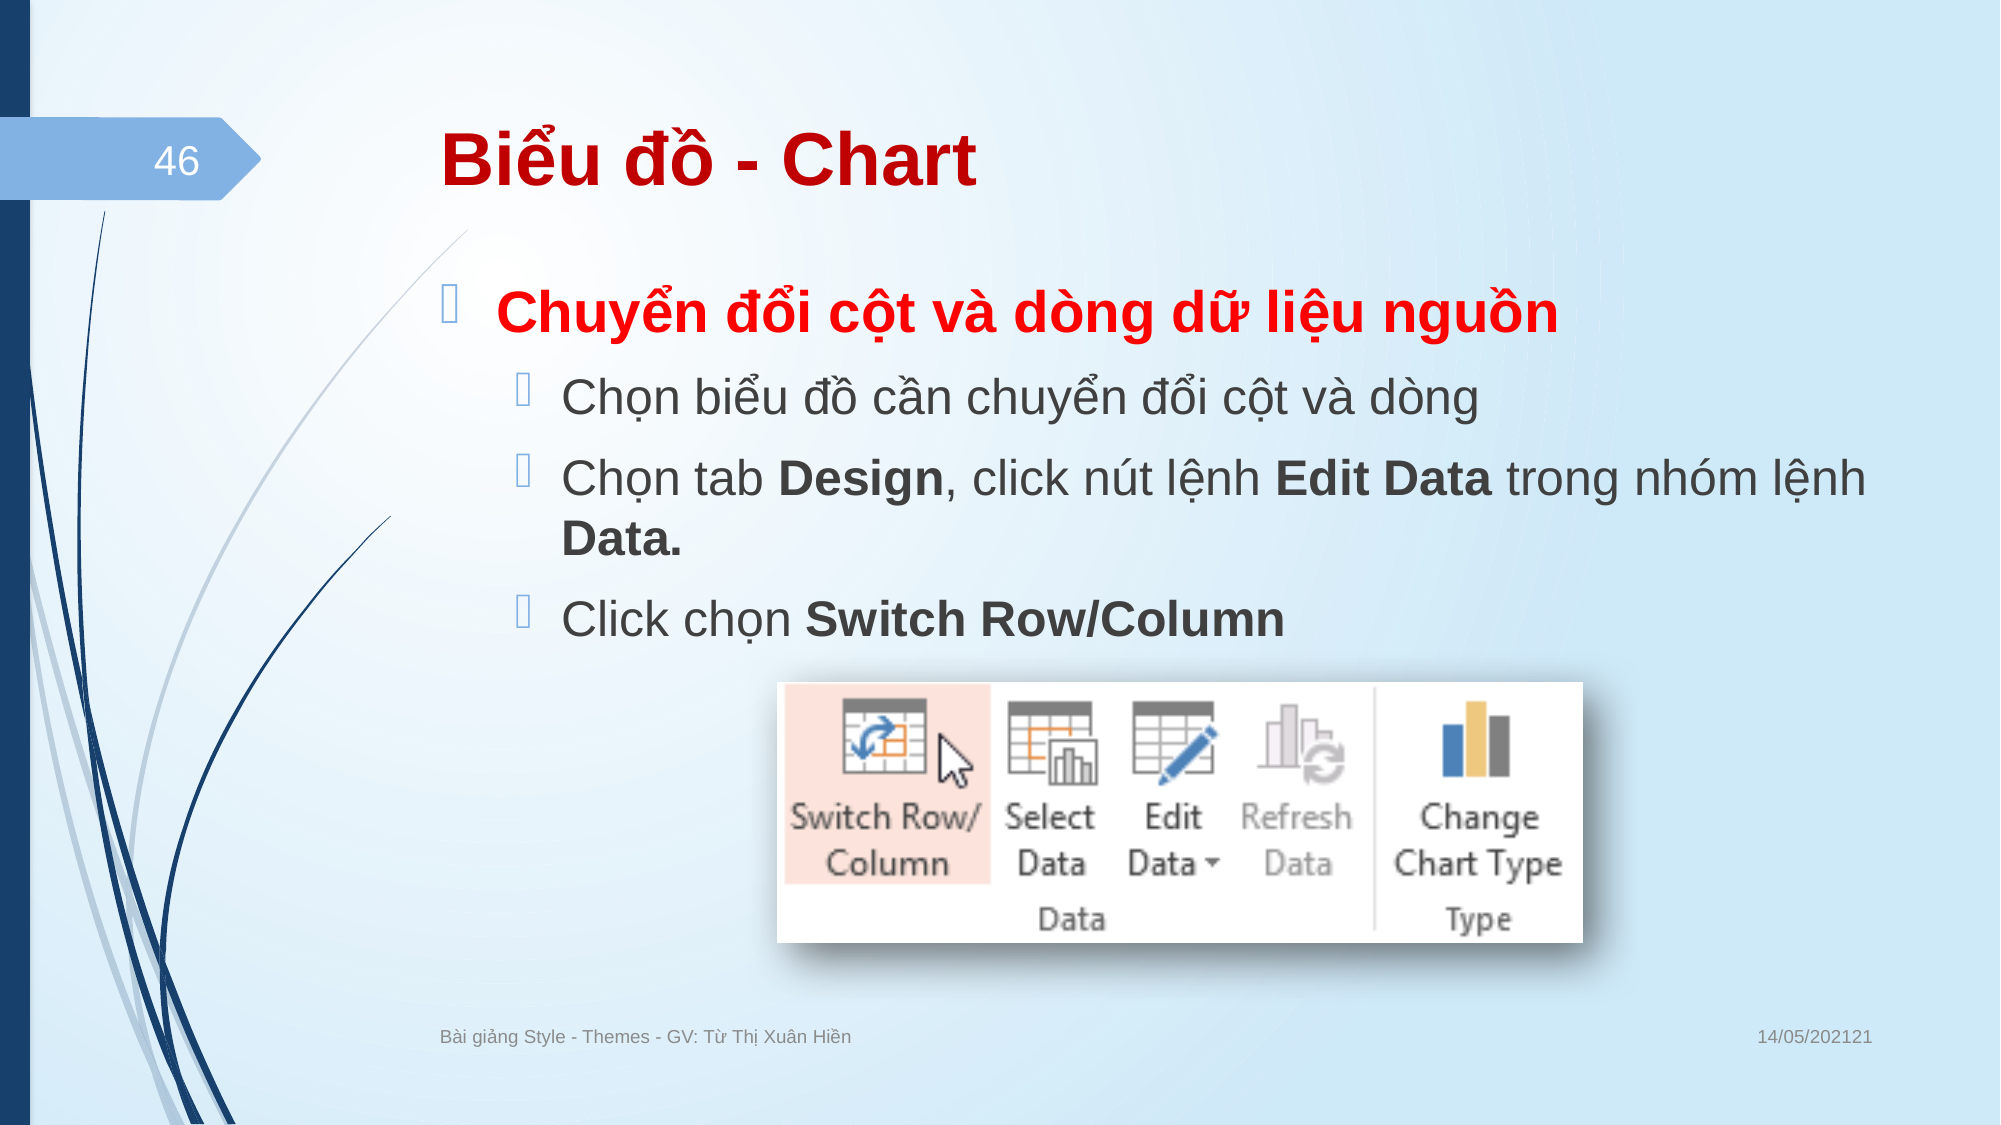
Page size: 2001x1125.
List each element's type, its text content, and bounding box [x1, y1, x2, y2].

slide_number 46 [87, 129, 216, 190]
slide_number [1699, 1005, 1888, 1067]
list Chuyển đổi cột và dòng dữ liệu nguồn Chọn biểu đồ cần chuyển đổi cột và dòng Chọn tab Design, click nút lệnh Edit Data trong nhóm lệnh Data. Click chọn Switch Row/Column [424, 266, 1888, 970]
picture [777, 682, 1583, 944]
footer Bài giảng Style - Themes - GV: Từ Thị Xuân Hiền [424, 1006, 1675, 1067]
title Biểu đồ - Chart [425, 102, 1888, 238]
